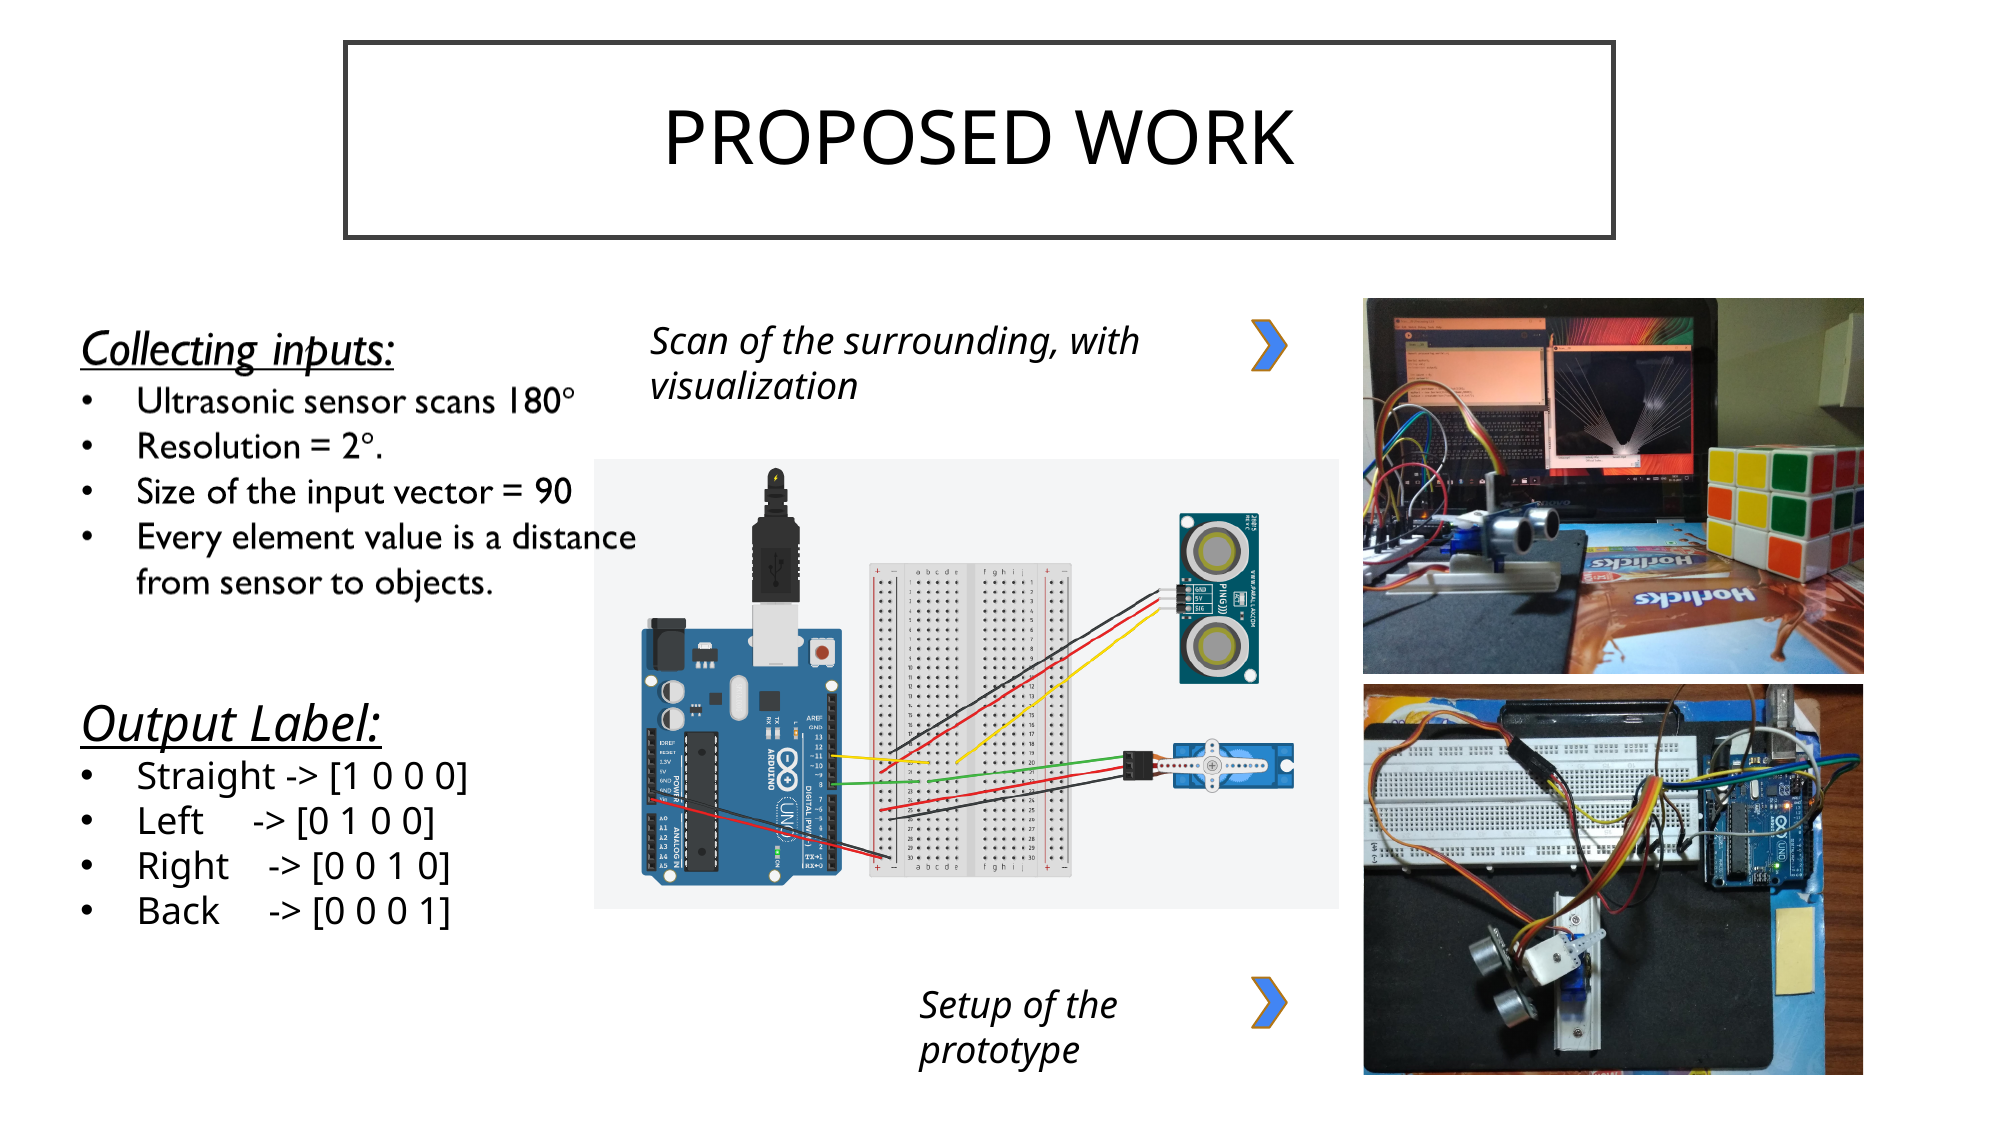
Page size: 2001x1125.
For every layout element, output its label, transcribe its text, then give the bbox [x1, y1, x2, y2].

text_box [1252, 977, 1287, 1028]
picture [594, 459, 1339, 909]
text_box Output Label: Straight -> [1 0 0 0] Left -> [0 1 0 0] Right -> [0 0 1 0] Back -> [0 0 0 1] [65, 684, 565, 1000]
text_box [65, 309, 720, 674]
text_box [1252, 320, 1287, 371]
text_box Setup of the prototype [904, 973, 1266, 1079]
title PROPOSED WORK [345, 42, 1614, 238]
picture [1363, 298, 1864, 674]
text_box Scan of the surrounding, with visualization [635, 309, 1266, 415]
picture [1363, 684, 1864, 1075]
